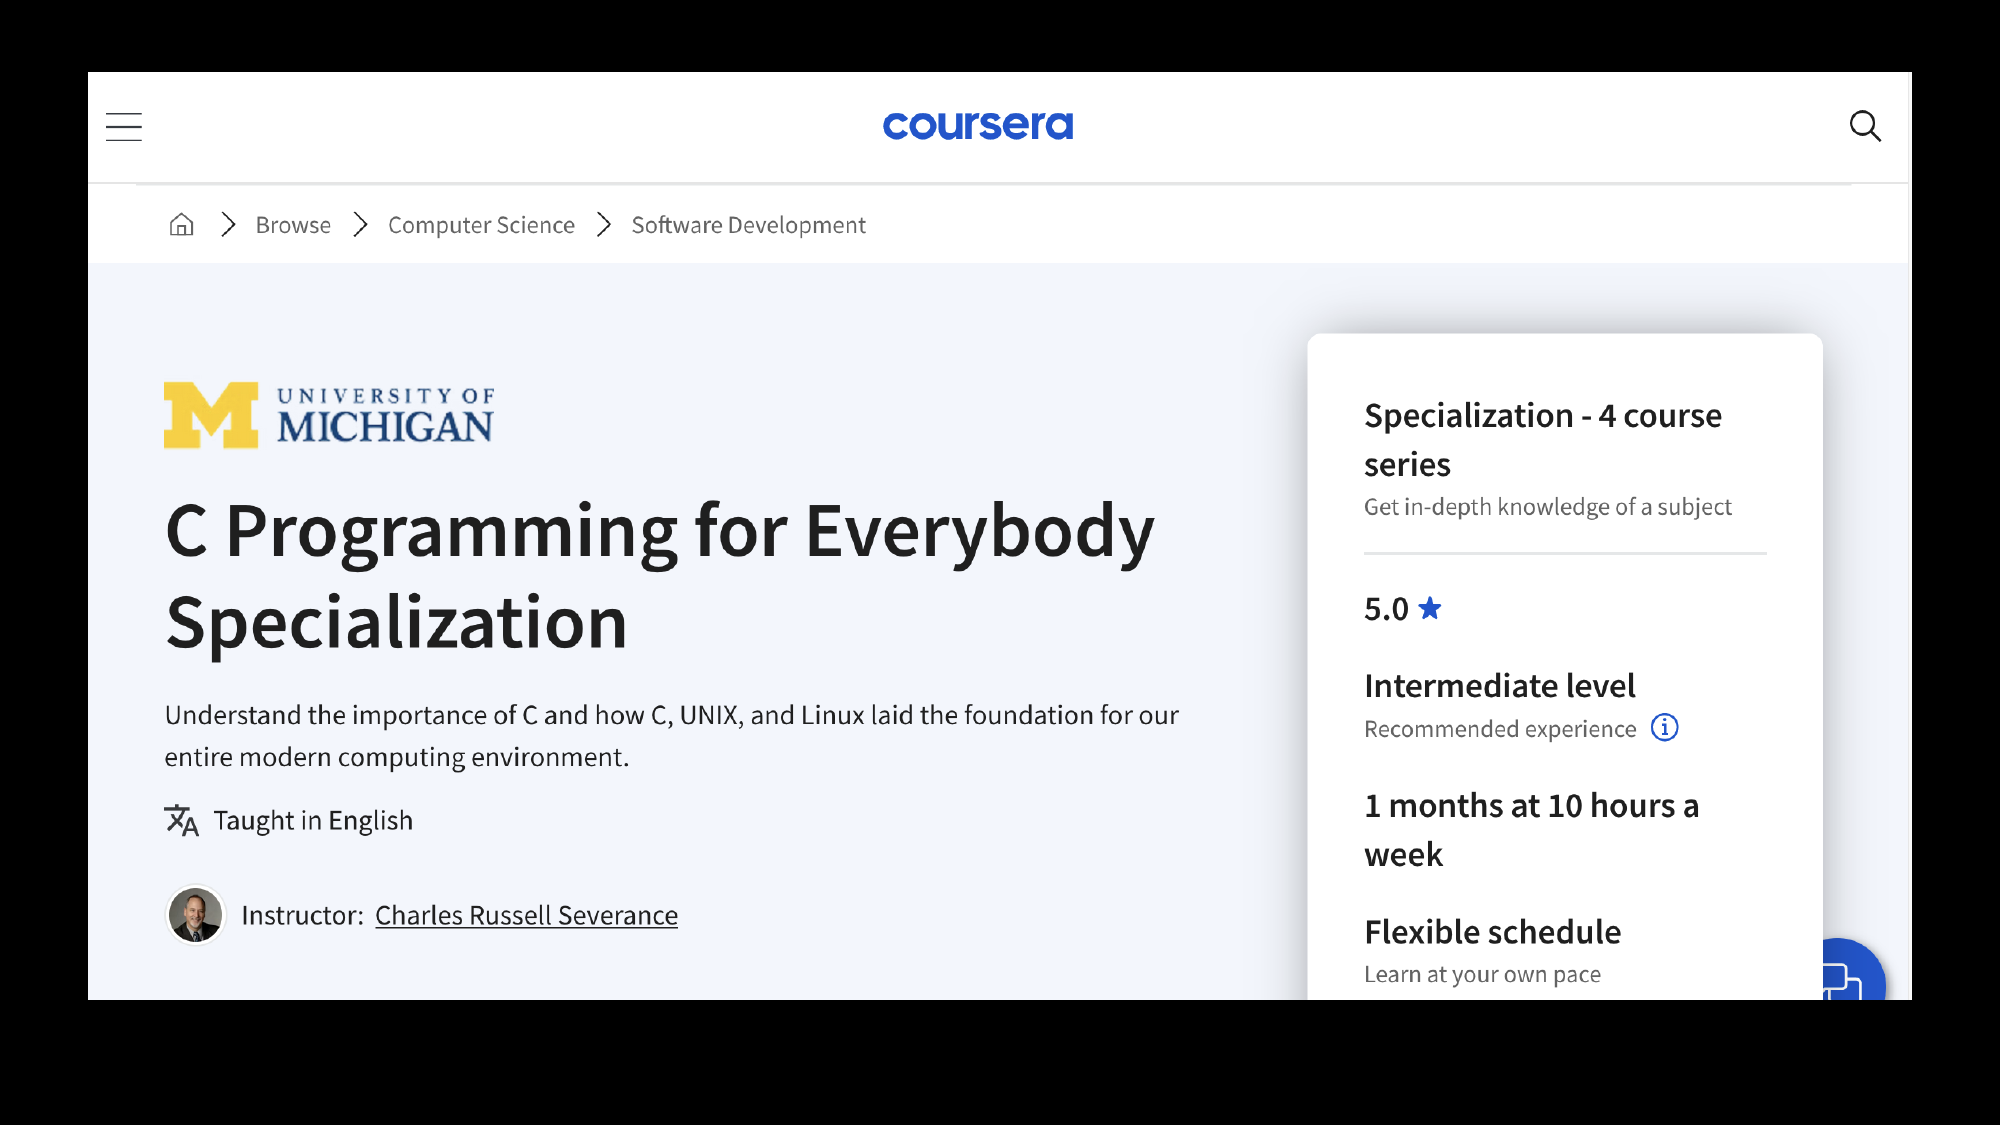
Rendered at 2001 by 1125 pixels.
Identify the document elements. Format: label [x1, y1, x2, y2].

picture [88, 72, 1912, 1000]
